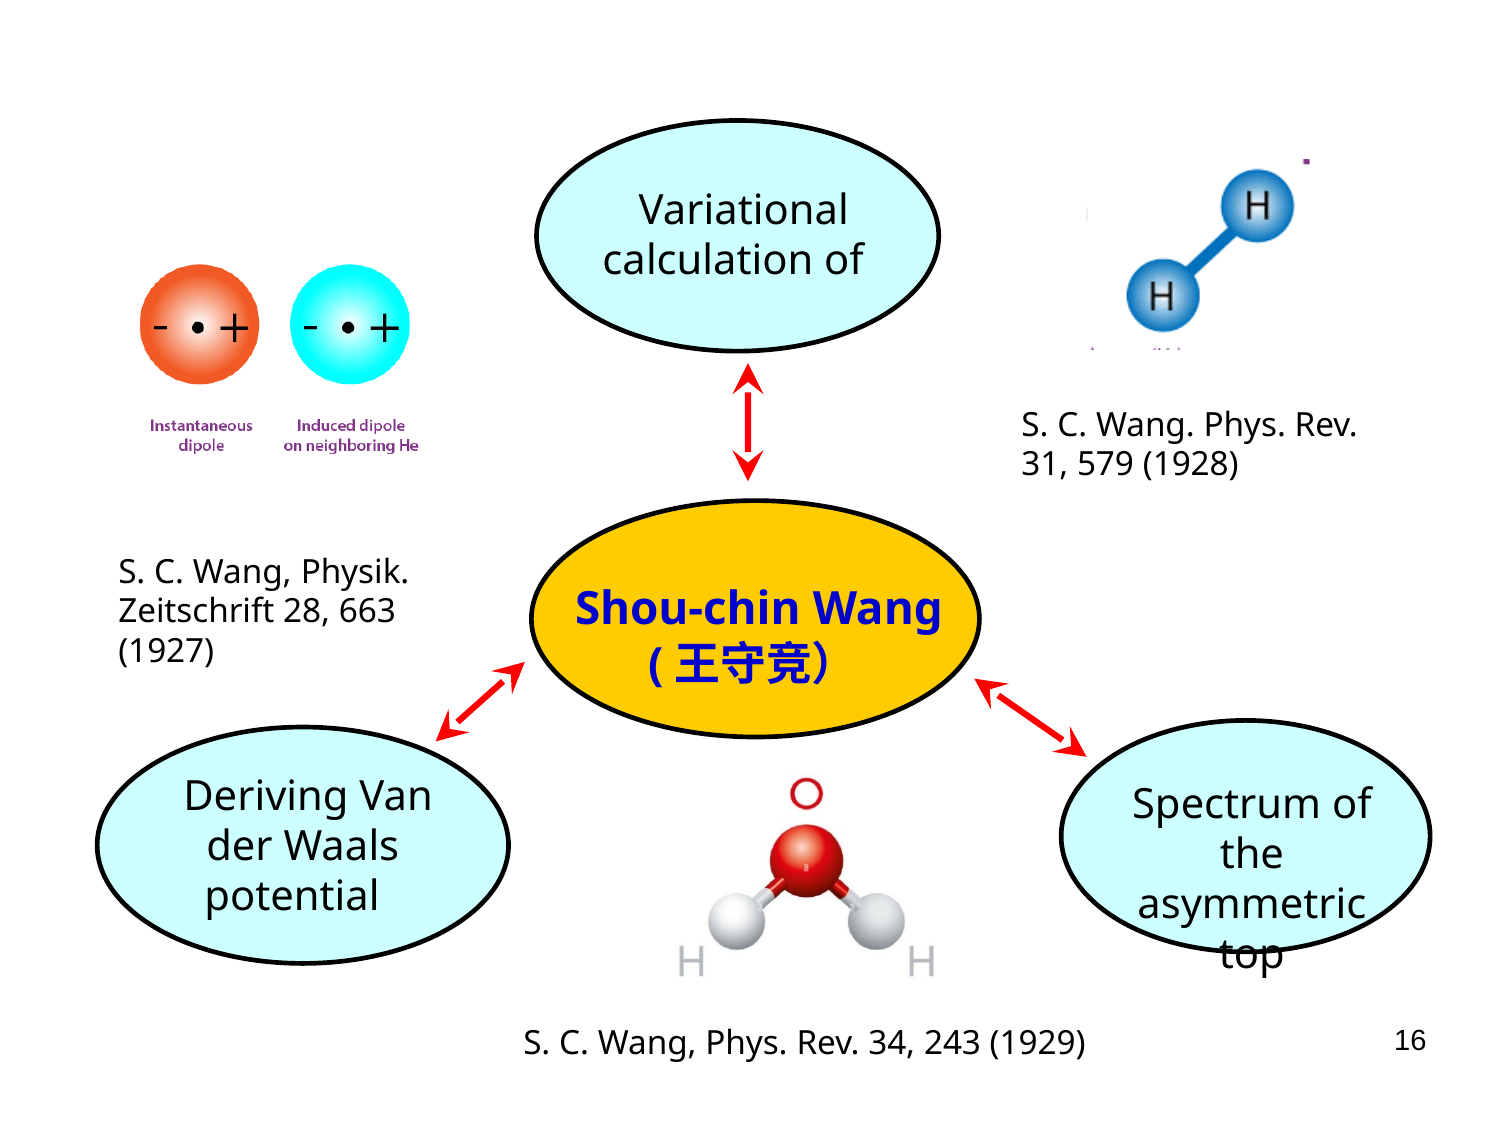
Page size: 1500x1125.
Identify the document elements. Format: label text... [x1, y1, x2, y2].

picture [126, 258, 454, 469]
text_box S. C. Wang, Physik. Zeitschrift 28, 663 (1927) [103, 542, 432, 677]
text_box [531, 120, 946, 352]
slide_number 16 [1091, 1013, 1442, 1093]
text_box [502, 663, 520, 684]
text_box S. C. Wang. Phys. Rev. 31, 579 (1928) [1006, 395, 1401, 490]
text_box S. C. Wang, Phys. Rev. 34, 243 (1929) [508, 1014, 1209, 1069]
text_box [96, 726, 509, 964]
text_box [737, 363, 759, 384]
picture [1086, 158, 1310, 351]
text_box [737, 460, 759, 482]
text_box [525, 500, 981, 738]
text_box [986, 680, 998, 686]
picture [660, 772, 959, 1001]
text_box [1060, 720, 1431, 953]
